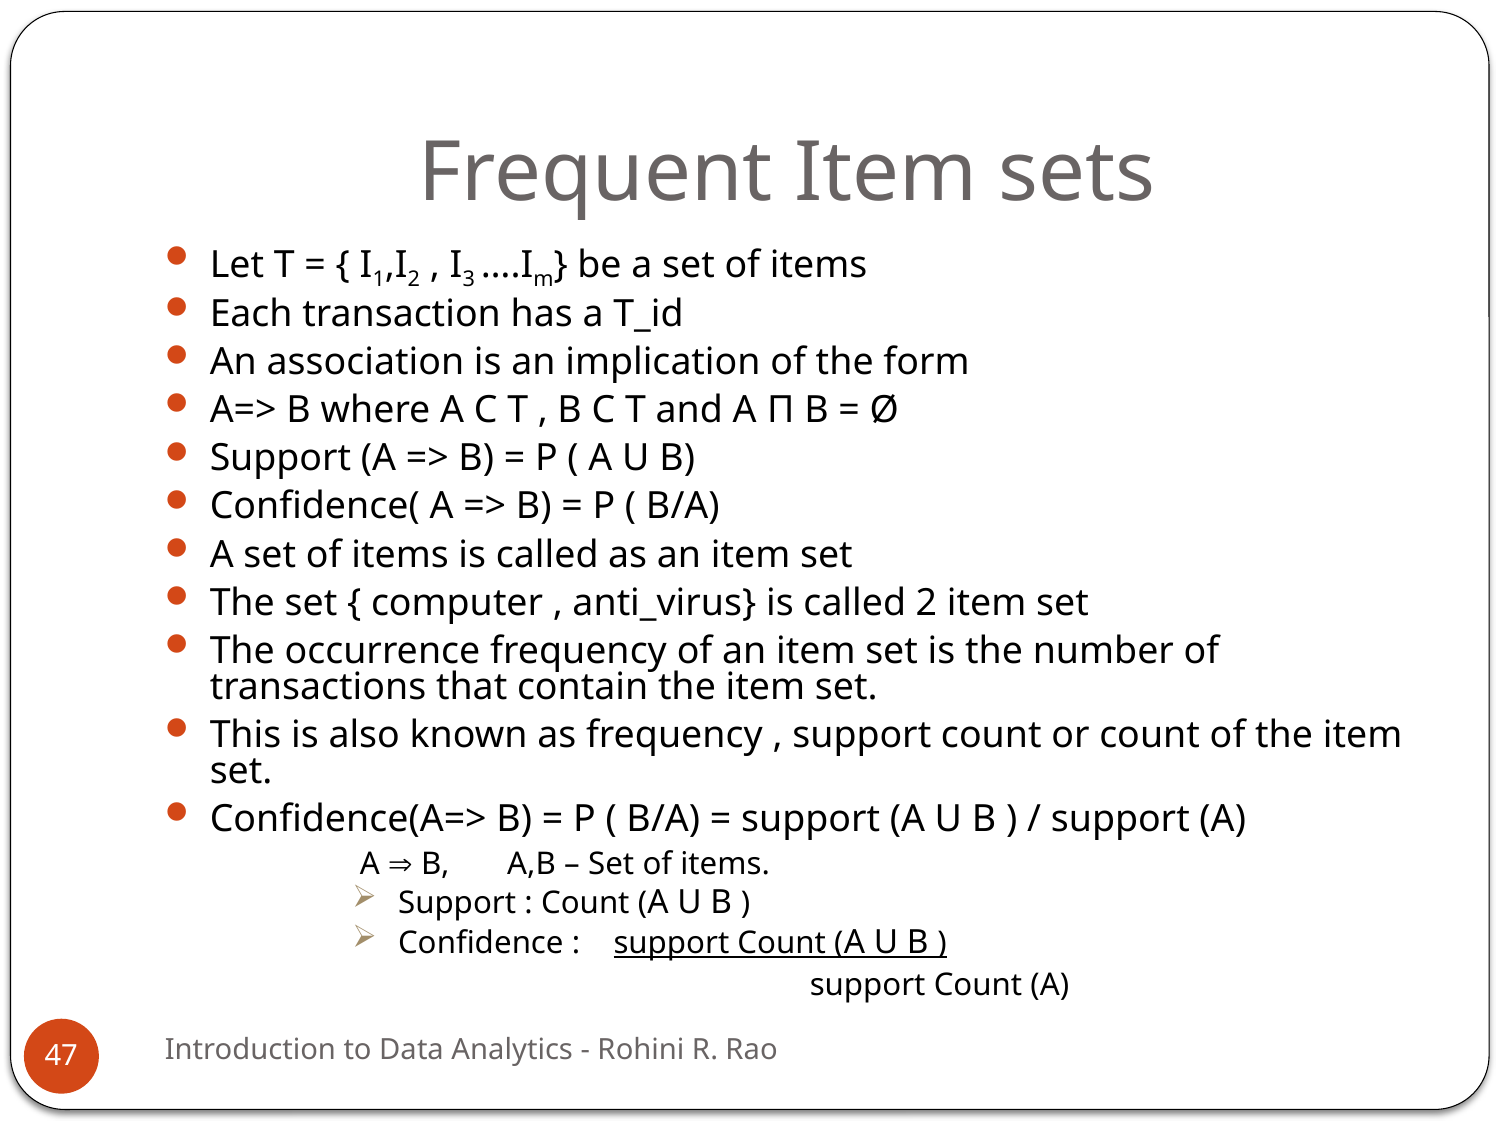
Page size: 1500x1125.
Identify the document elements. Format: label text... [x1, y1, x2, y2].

slide_number 47 [23, 1018, 99, 1094]
footer Introduction to Data Analytics - Rohini R. Rao [150, 1012, 800, 1088]
list Let T = { I1,I2 , I3 ….Im} be a set of items Each transaction has a T_id An association is an implication of the form A=> B where A C T , B C T and A Π B = Ø Support (A => B) = P ( A U B) Confidence( A => B) = P ( B/A) A set of items is called as an item set The set { computer , anti_virus} is called 2 item set The occurrence frequency of an item set is the number of transactions that contain the item set. This is also known as frequency , support count or count of the item set. Confidence(A=> B) = P ( B/A) = support (A U B ) / support (A) A  B, A,B – Set of items. Support : Count (A U B ) Confidence : support Count (A U B ) support Count (A) [150, 237, 1425, 988]
title Frequent Item sets [150, 45, 1425, 233]
